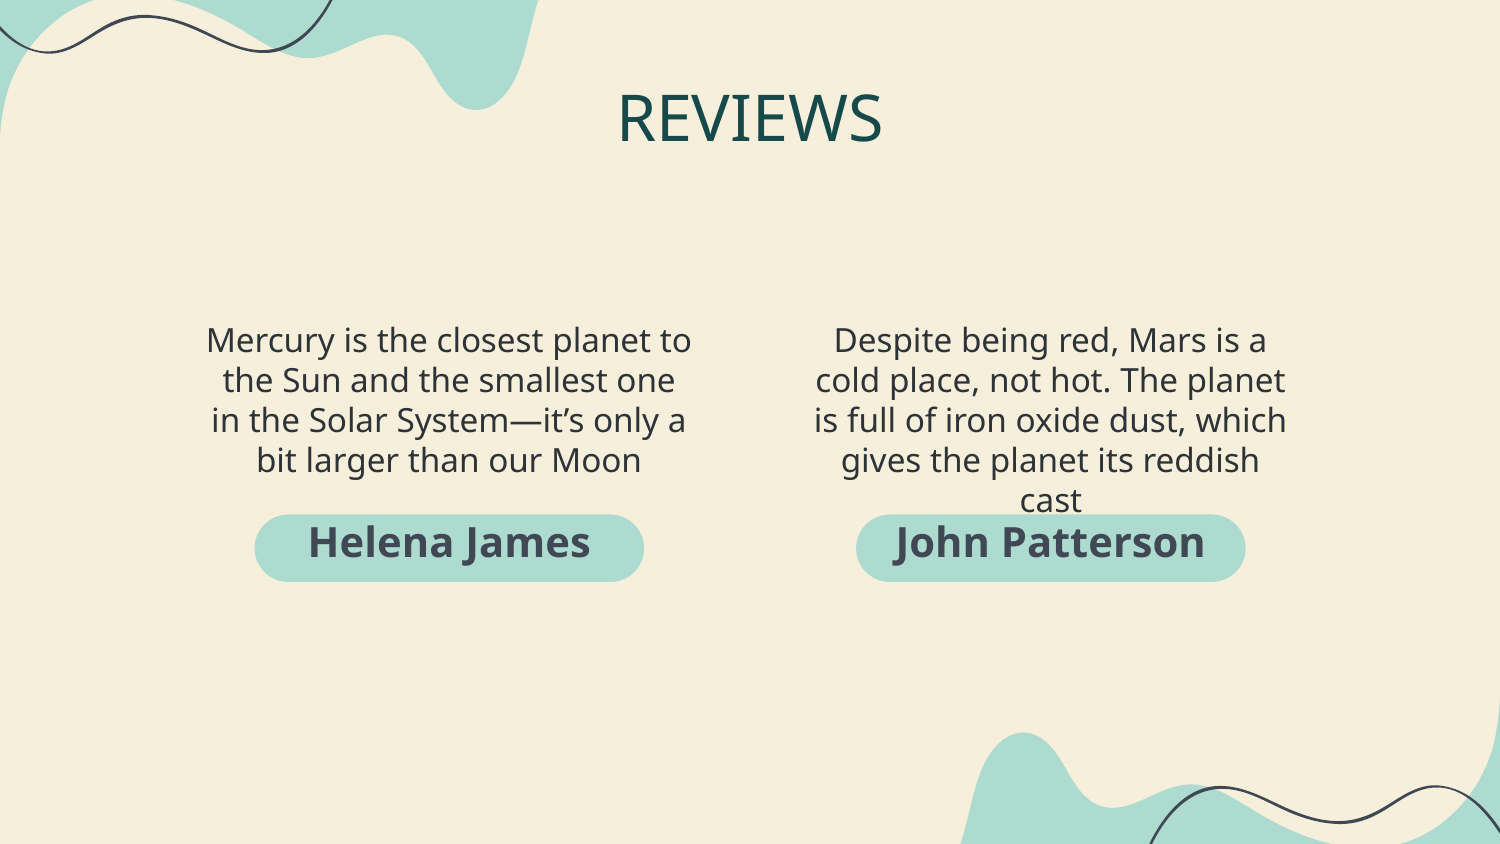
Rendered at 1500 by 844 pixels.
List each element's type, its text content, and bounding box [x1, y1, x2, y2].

text_box [263, 514, 635, 525]
text_box [865, 514, 1237, 525]
subtitle Despite being red, Mars is a cold place, not hot. The planet is full of iron oxide dust, which gives the planet its reddish cast [805, 319, 1297, 492]
title REVIEWS [116, 77, 1383, 152]
title John Patterson [805, 525, 1297, 571]
title Helena James [204, 525, 695, 571]
text_box [263, 571, 636, 582]
text_box [865, 571, 1237, 582]
subtitle Mercury is the closest planet to the Sun and the smallest one in the Solar System—it’s only a bit larger than our Moon [203, 319, 695, 493]
